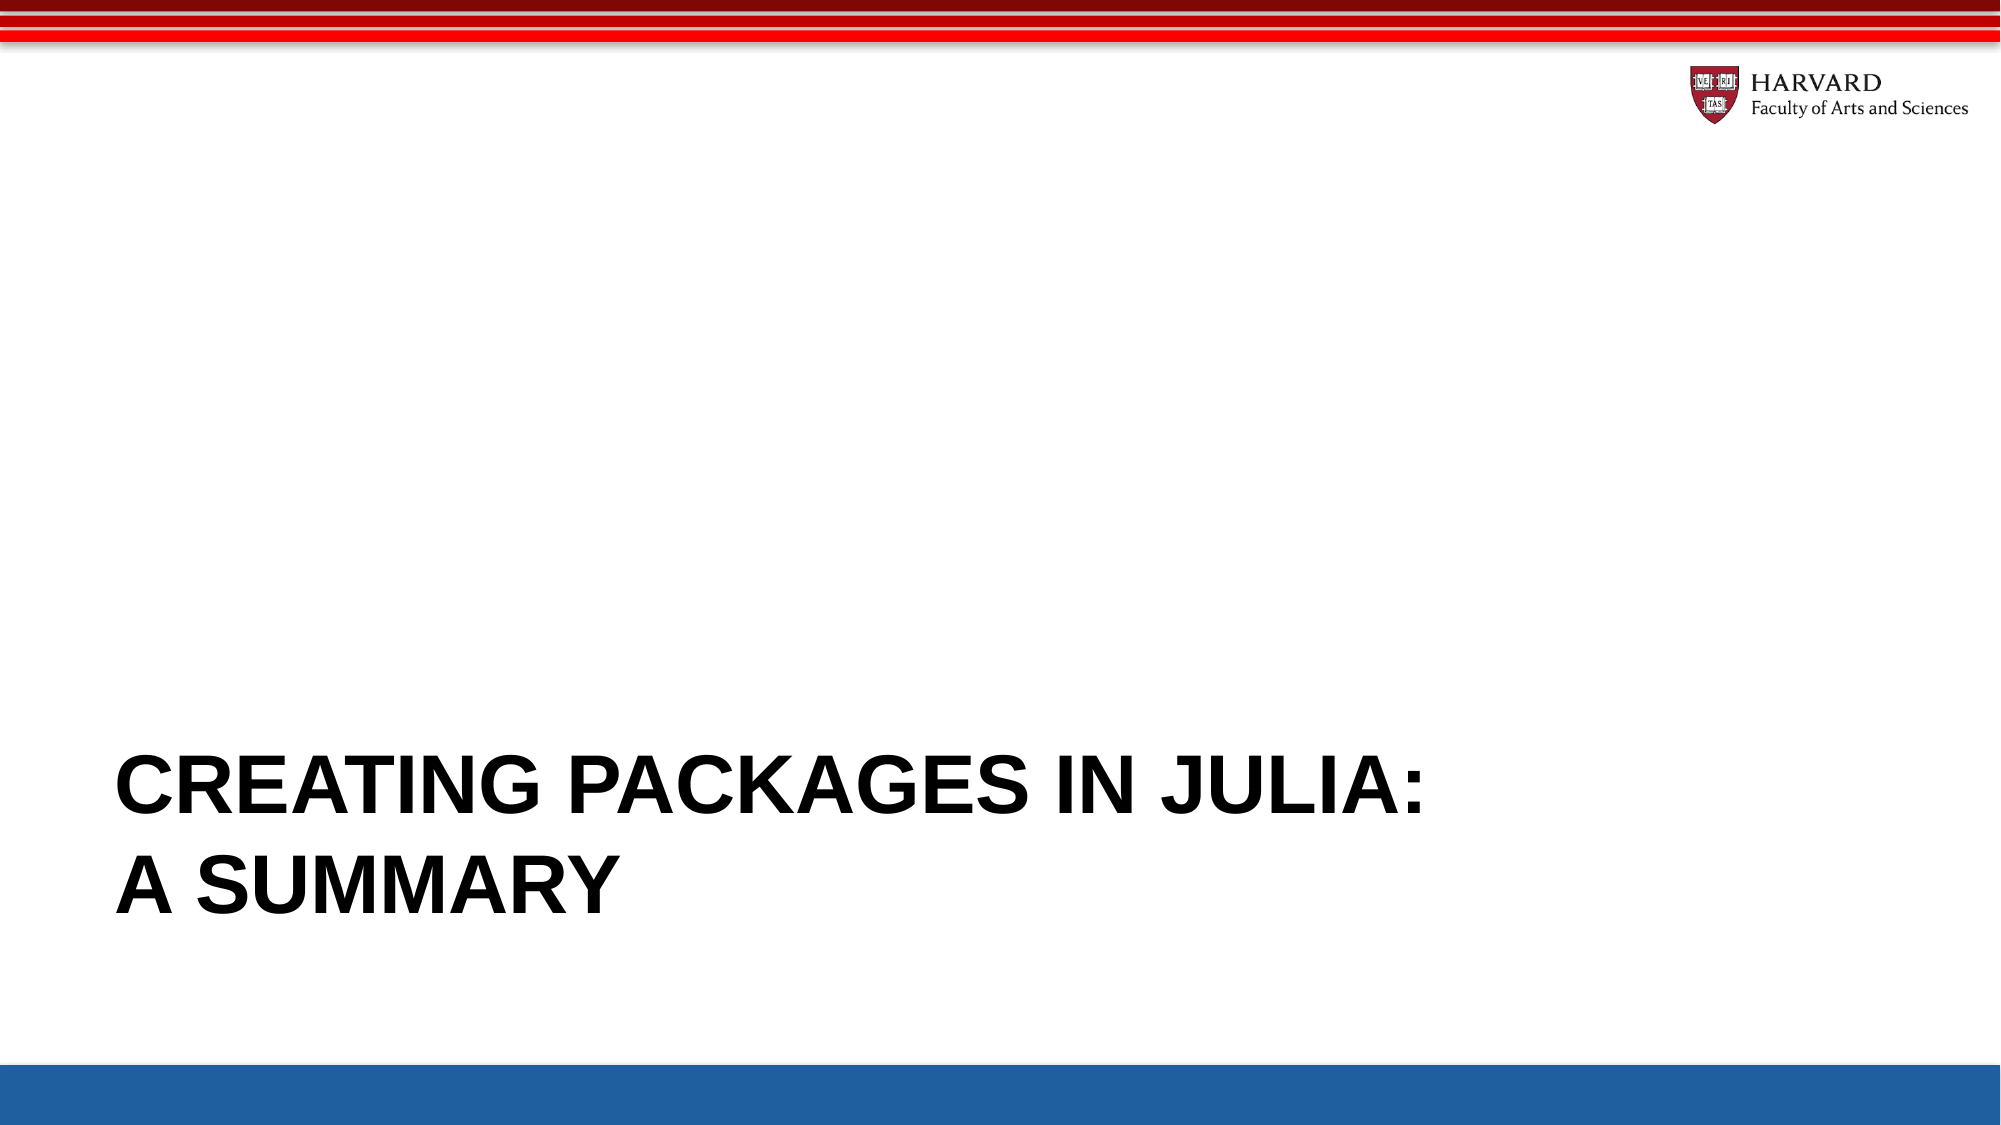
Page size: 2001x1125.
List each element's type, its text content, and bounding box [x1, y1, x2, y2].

picture [1680, 57, 1979, 131]
title Creating Packages in Julia: A Summary [99, 722, 1900, 947]
